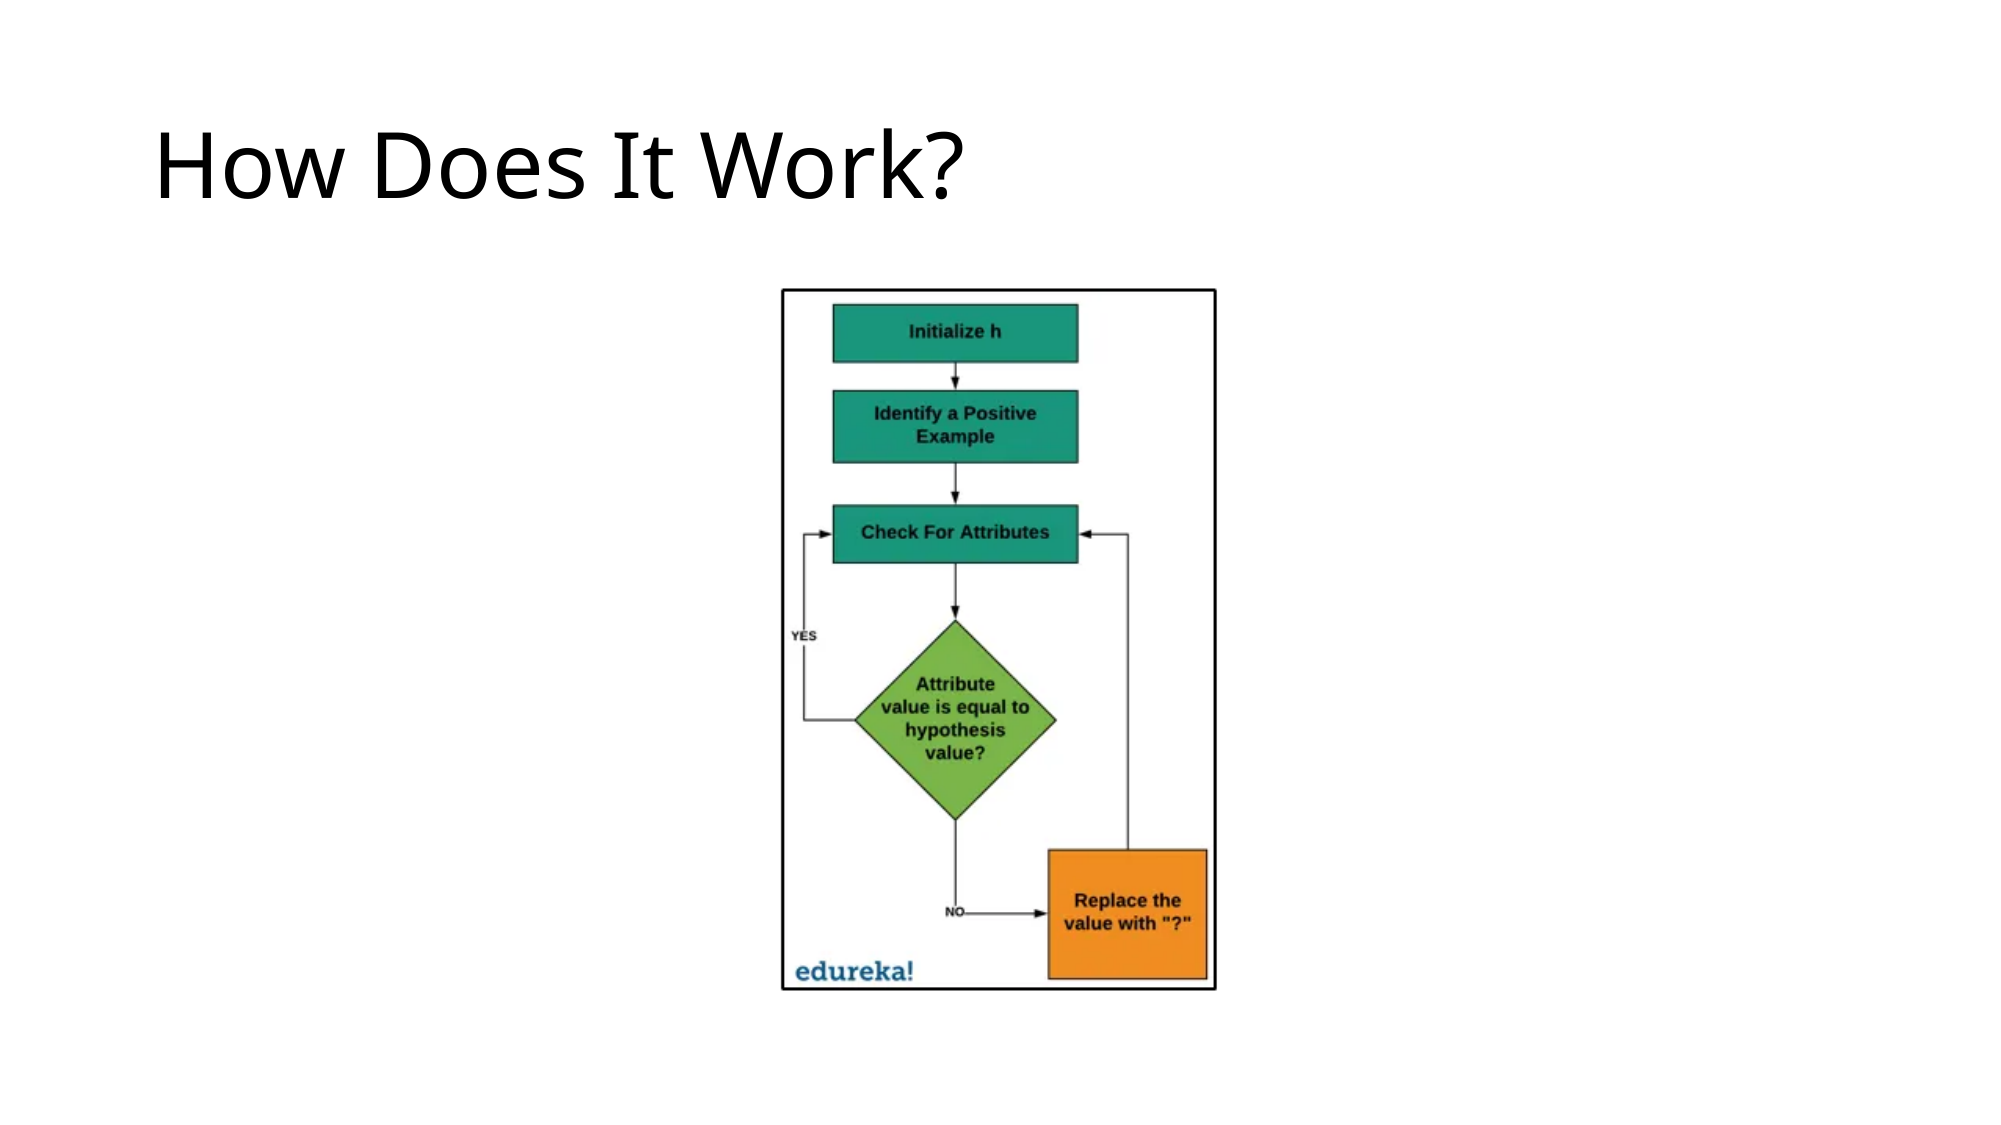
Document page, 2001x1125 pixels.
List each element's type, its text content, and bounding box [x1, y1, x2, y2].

title How Does It Work? [137, 59, 1863, 278]
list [772, 270, 1228, 997]
